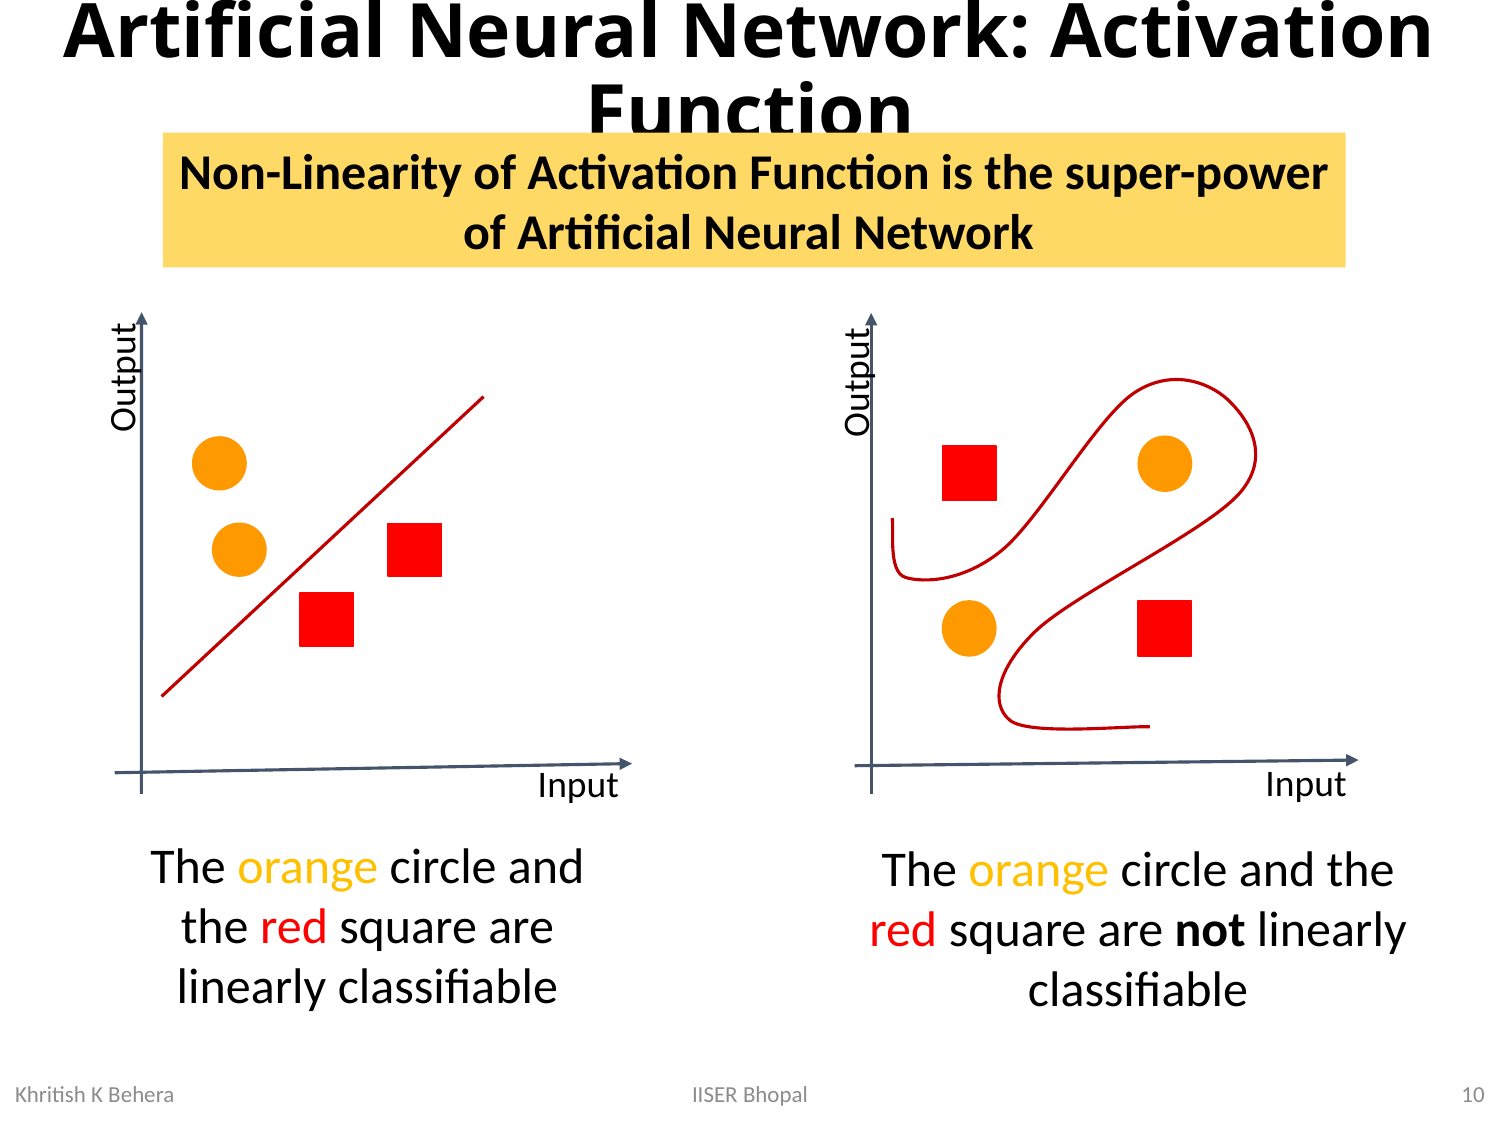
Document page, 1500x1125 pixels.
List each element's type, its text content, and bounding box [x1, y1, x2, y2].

text_box Input [509, 752, 648, 812]
footer IISER Bhopal [496, 1063, 1004, 1124]
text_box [161, 396, 484, 697]
text_box Non-Linearity of Activation Function is the super-power of Artificial Neural Network [162, 132, 1346, 268]
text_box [114, 763, 632, 773]
text_box [1138, 600, 1192, 656]
text_box [942, 600, 996, 656]
slide_number 10 [1162, 1063, 1500, 1124]
text_box The orange circle and the red square are linearly classifiable [114, 826, 621, 1022]
text_box Output [90, 297, 151, 458]
text_box Output [824, 302, 884, 463]
text_box Input [1237, 751, 1376, 811]
text_box The orange circle and the red square are not linearly classifiable [837, 829, 1439, 1025]
text_box [892, 379, 1256, 730]
slide_number Khritish K Behera [0, 1063, 338, 1124]
text_box [942, 445, 996, 501]
title Artificial Neural Network: Activation Function [0, 1, 1500, 146]
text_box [854, 760, 1359, 766]
